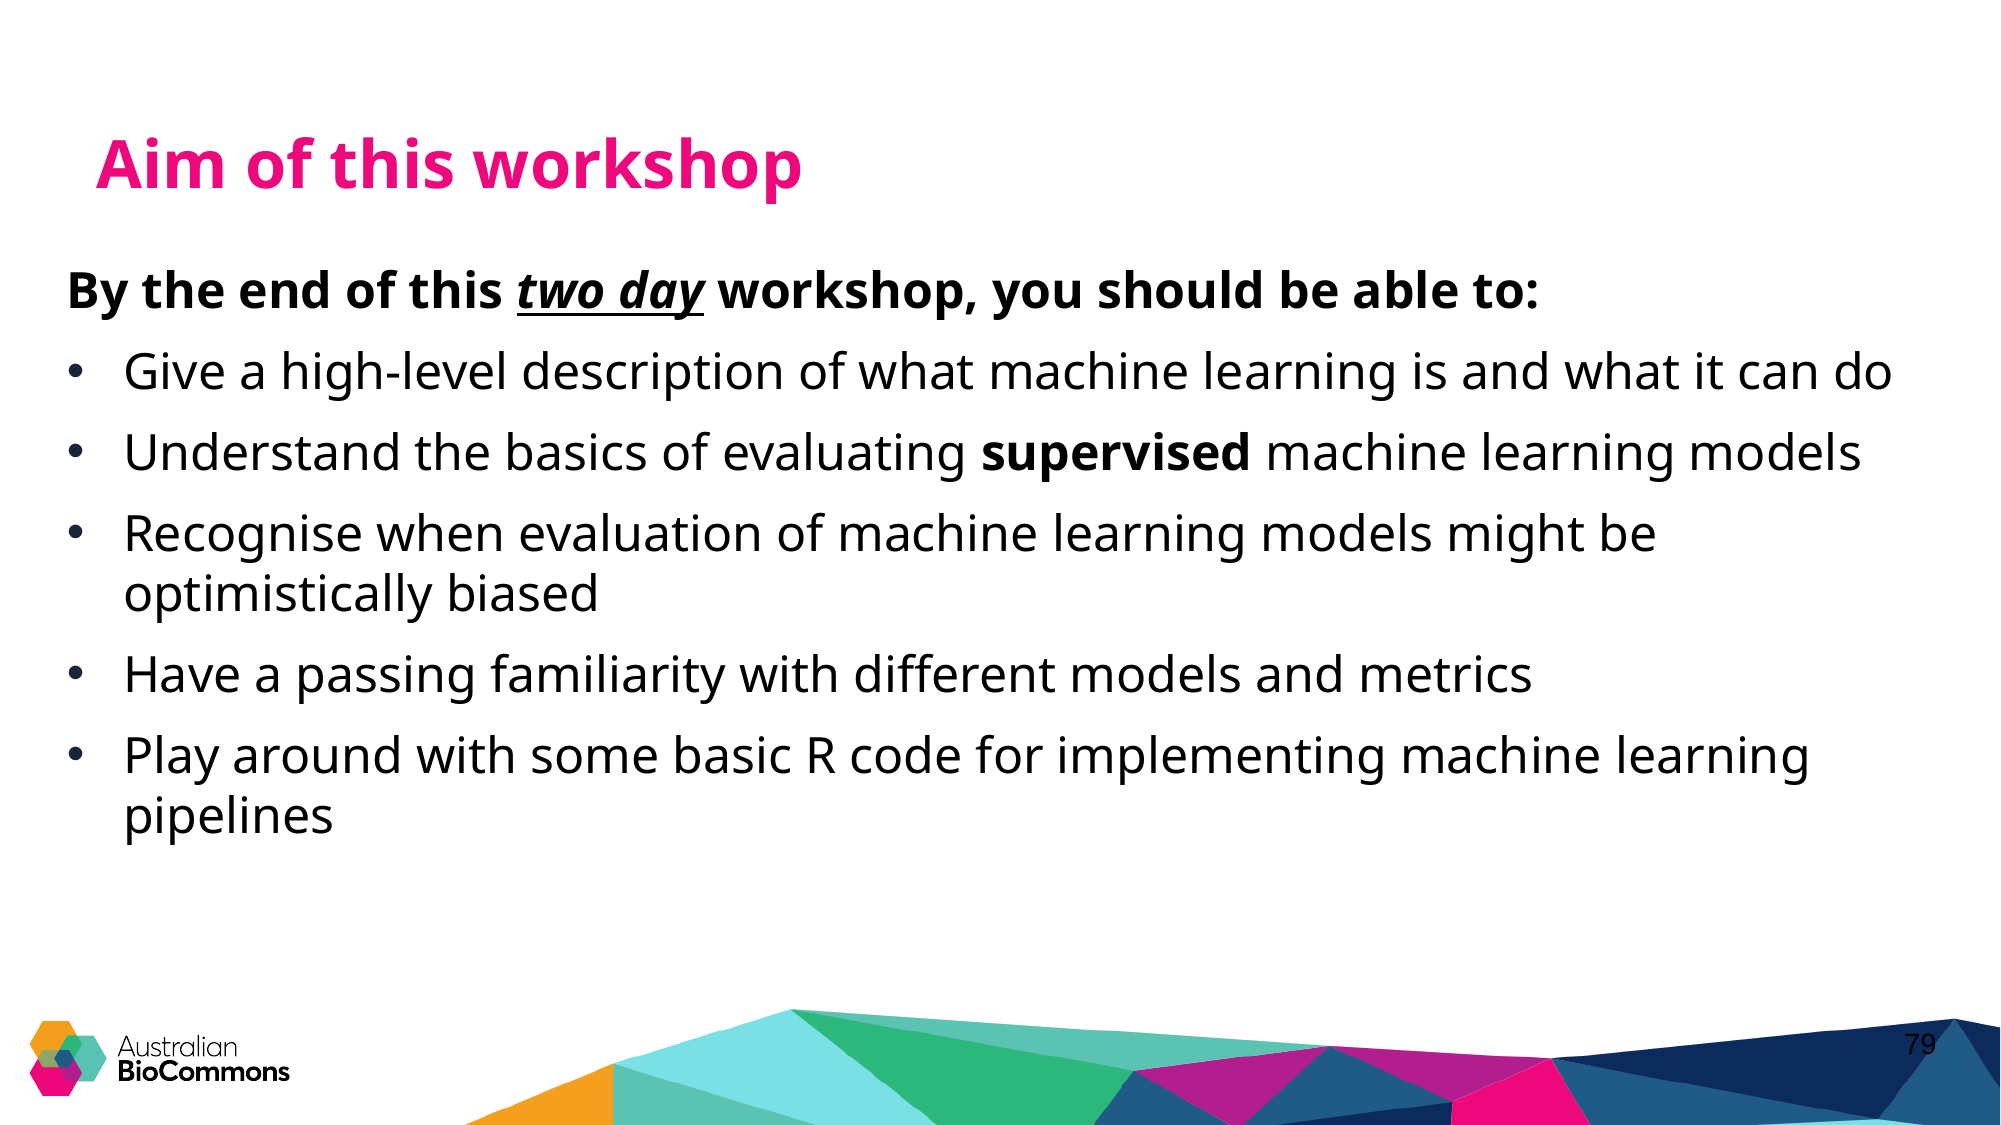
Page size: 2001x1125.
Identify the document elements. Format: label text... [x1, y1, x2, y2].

list By the end of this two day workshop, you should be able to: Give a high-level description of what machine learning is and what it can do Understand the basics of evaluating supervised machine learning models Recognise when evaluation of machine learning models might be optimistically biased Have a passing familiarity with different models and metrics Play around with some basic R code for implementing machine learning pipelines [51, 251, 1924, 970]
title Aim of this workshop [81, 64, 1953, 211]
slide_number 79 [1797, 1012, 1937, 1073]
picture [11, 1014, 308, 1103]
picture [428, 992, 2001, 1125]
